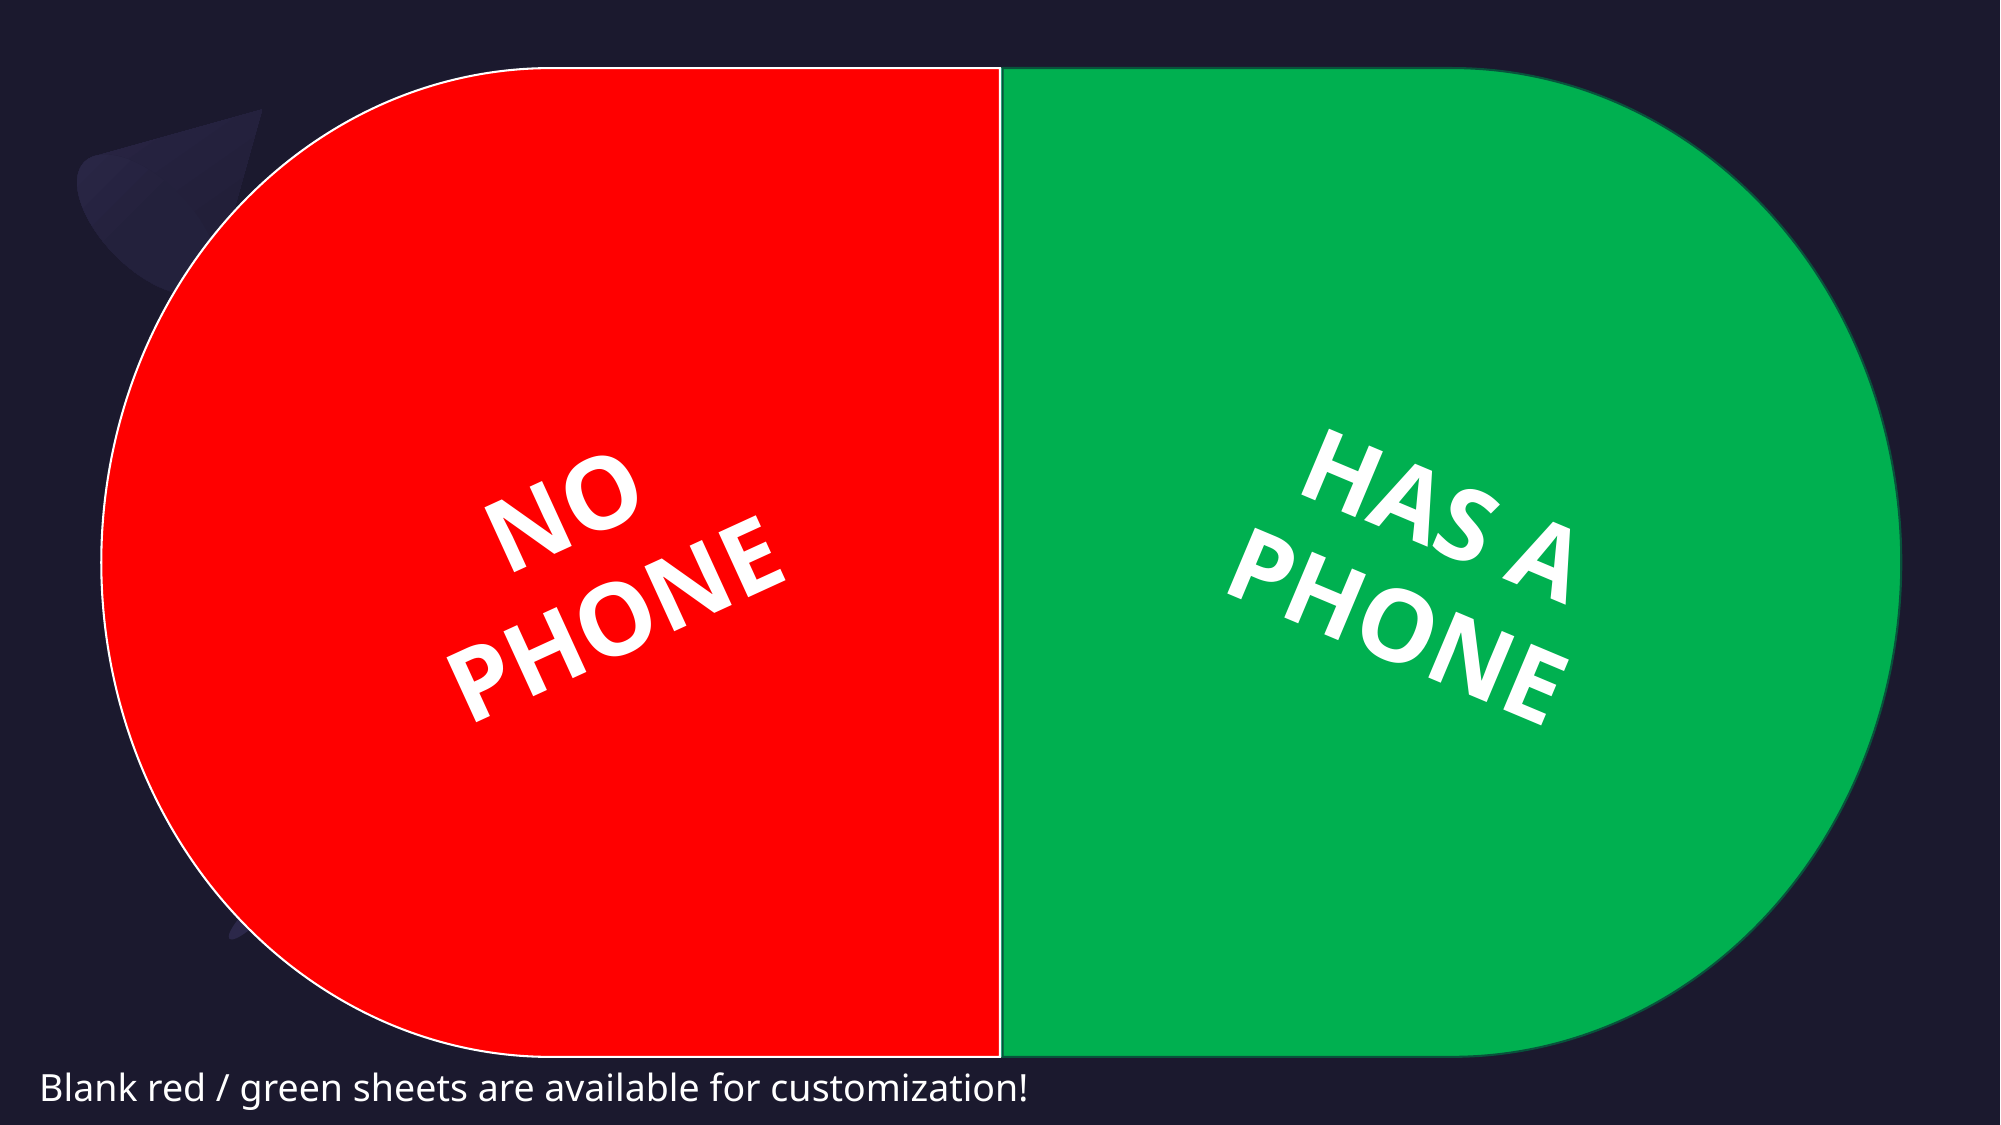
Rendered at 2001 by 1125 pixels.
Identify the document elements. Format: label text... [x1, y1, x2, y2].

text_box [100, 67, 999, 1056]
text_box [1001, 66, 1903, 1058]
text_box NO PHONE [290, 333, 886, 790]
text_box Blank red / green sheets are available for customization! [24, 1056, 1452, 1117]
text_box HAS A PHONE [1124, 345, 1720, 790]
